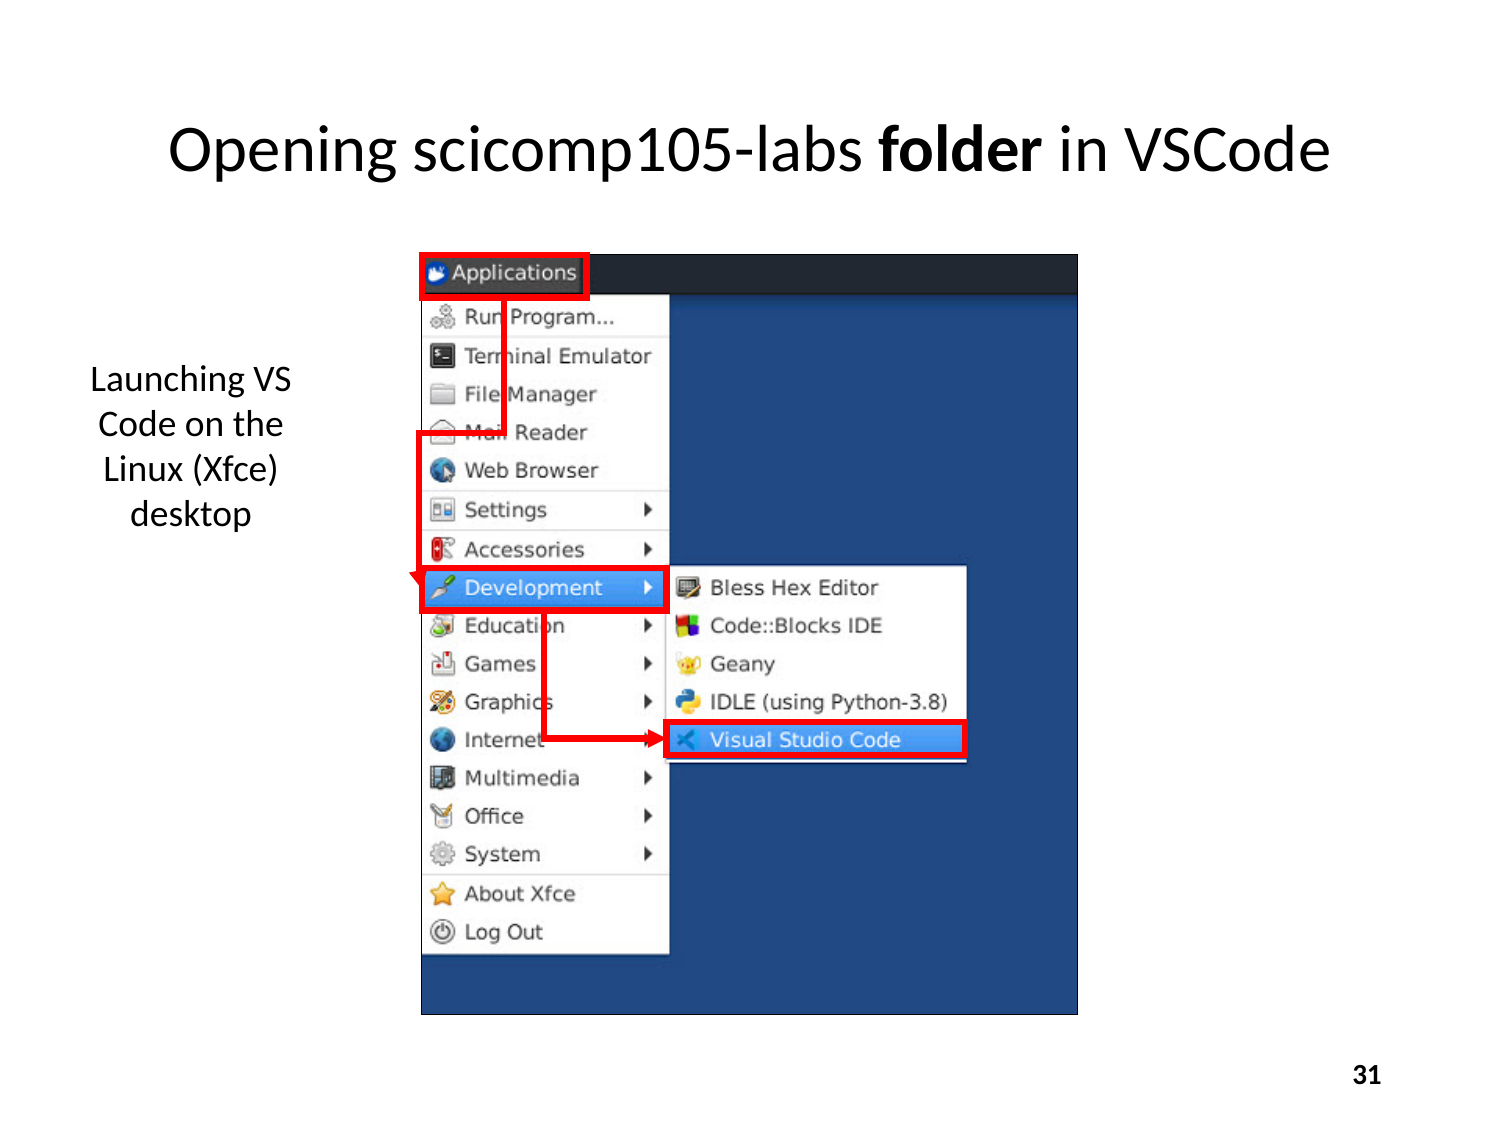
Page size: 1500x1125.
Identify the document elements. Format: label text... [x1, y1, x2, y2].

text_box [317, 402, 609, 485]
text_box Launching VS Code on the Linux (Xfce) desktop [71, 346, 311, 542]
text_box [541, 613, 670, 736]
picture [421, 254, 1079, 1015]
title Opening scicomp105-labs folder in VSCode [103, 59, 1397, 241]
slide_number 31 [1059, 1042, 1397, 1103]
